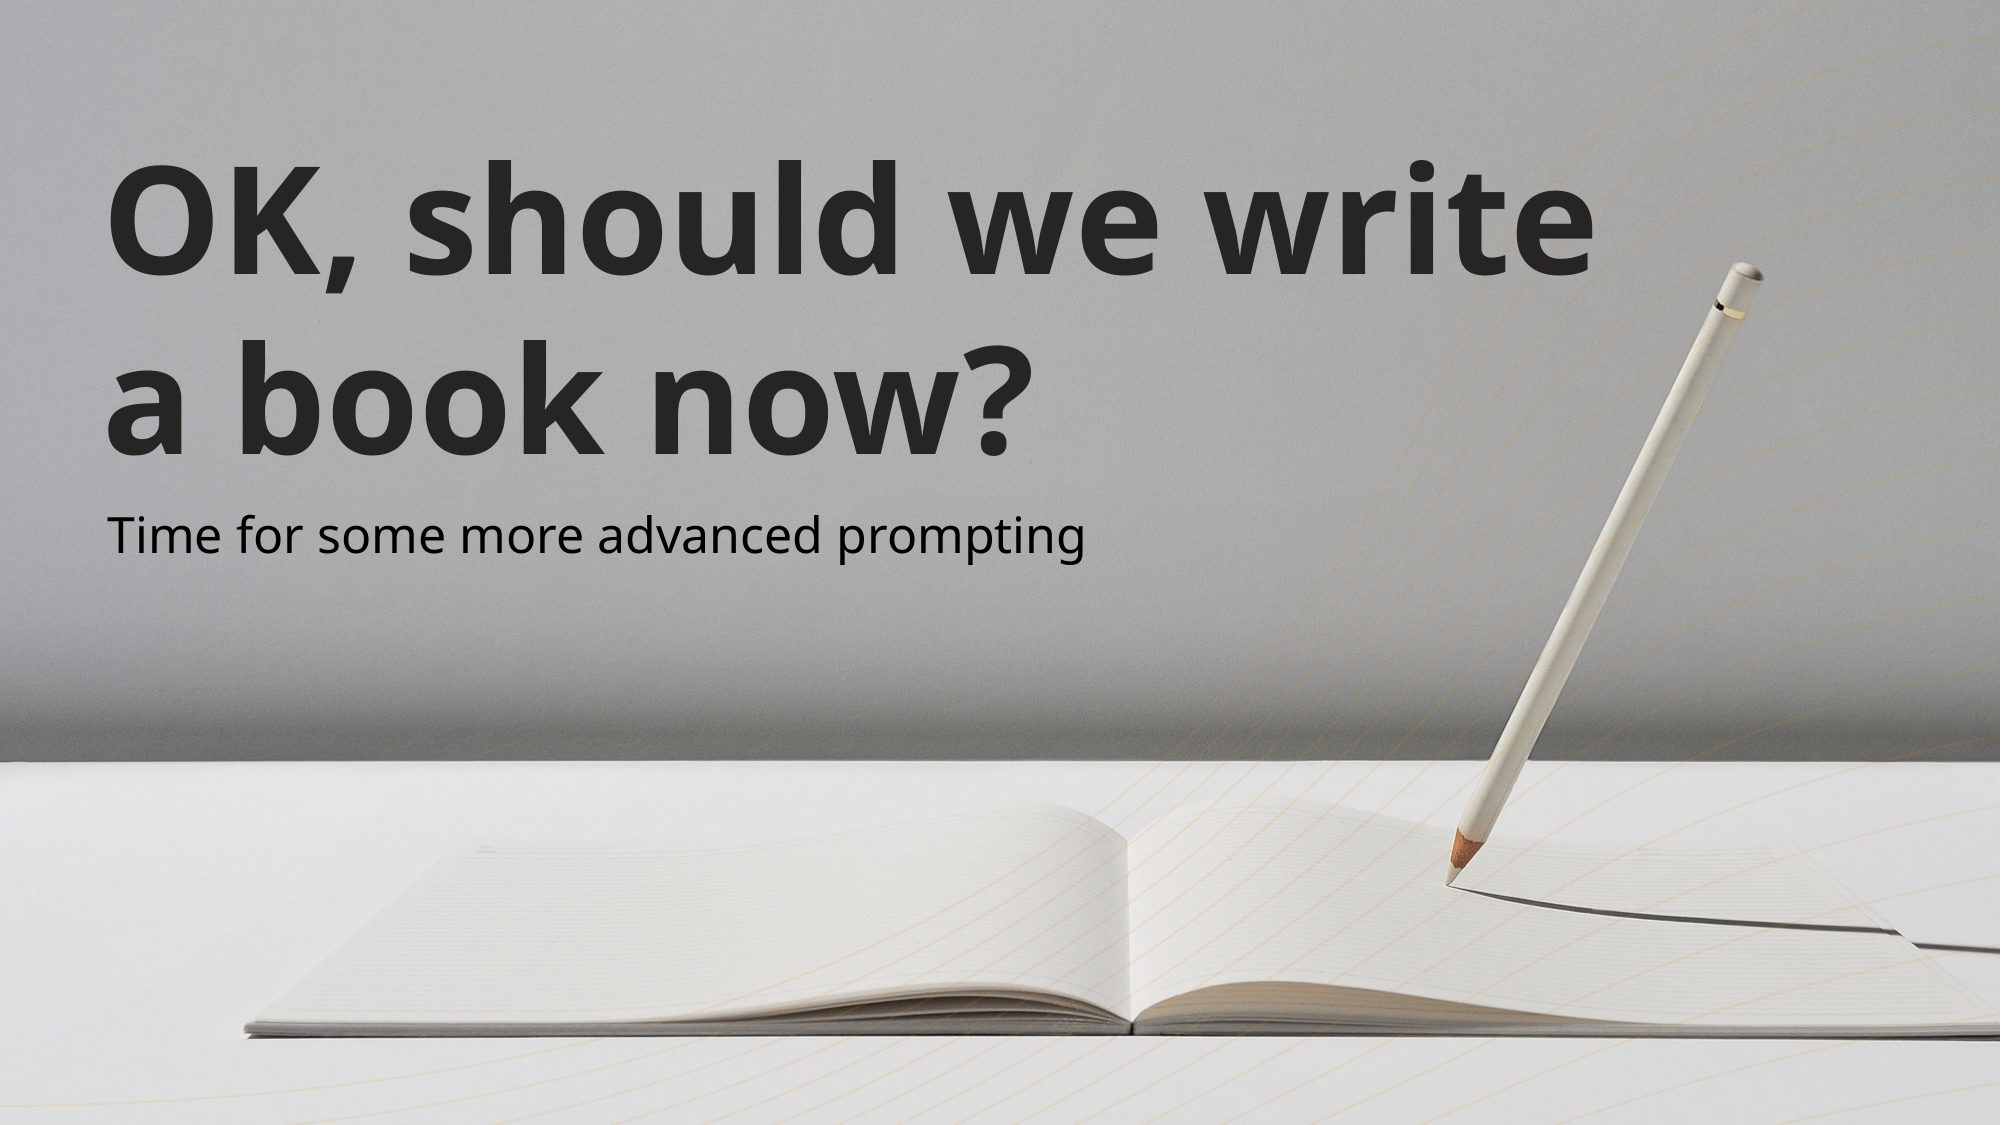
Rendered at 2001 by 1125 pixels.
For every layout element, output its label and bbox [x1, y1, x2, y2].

text_box [0, 0, 2000, 1125]
